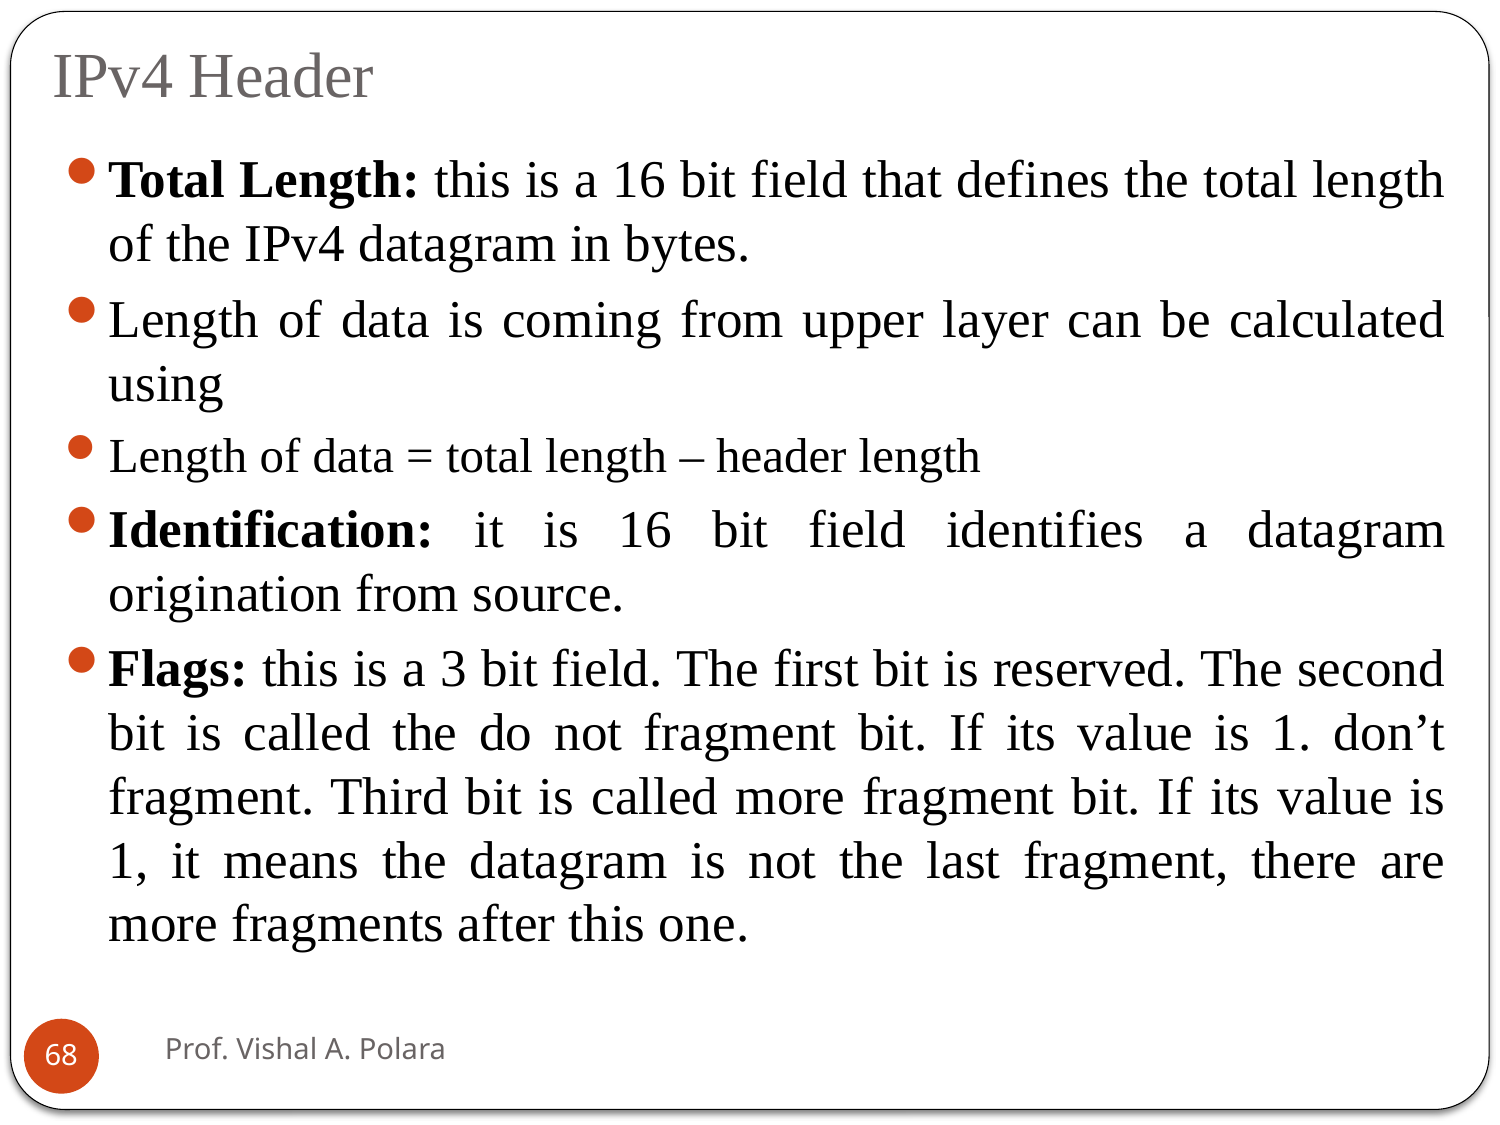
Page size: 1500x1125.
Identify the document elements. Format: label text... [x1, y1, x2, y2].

footer Prof. Vishal A. Polara [150, 1012, 800, 1088]
title IPv4 Header [37, 24, 1425, 125]
list Total Length: this is a 16 bit field that defines the total length of the IPv4 datagram in bytes. Length of data is coming from upper layer can be calculated using Length of data = total length – header length Identification: it is 16 bit field identifies a datagram origination from source. Flags: this is a 3 bit field. The first bit is reserved. The second bit is called the do not fragment bit. If its value is 1. don’t fragment. Third bit is called more fragment bit. If its value is 1, it means the datagram is not the last fragment, there are more fragments after this one. [50, 137, 1463, 963]
slide_number 68 [23, 1018, 99, 1094]
